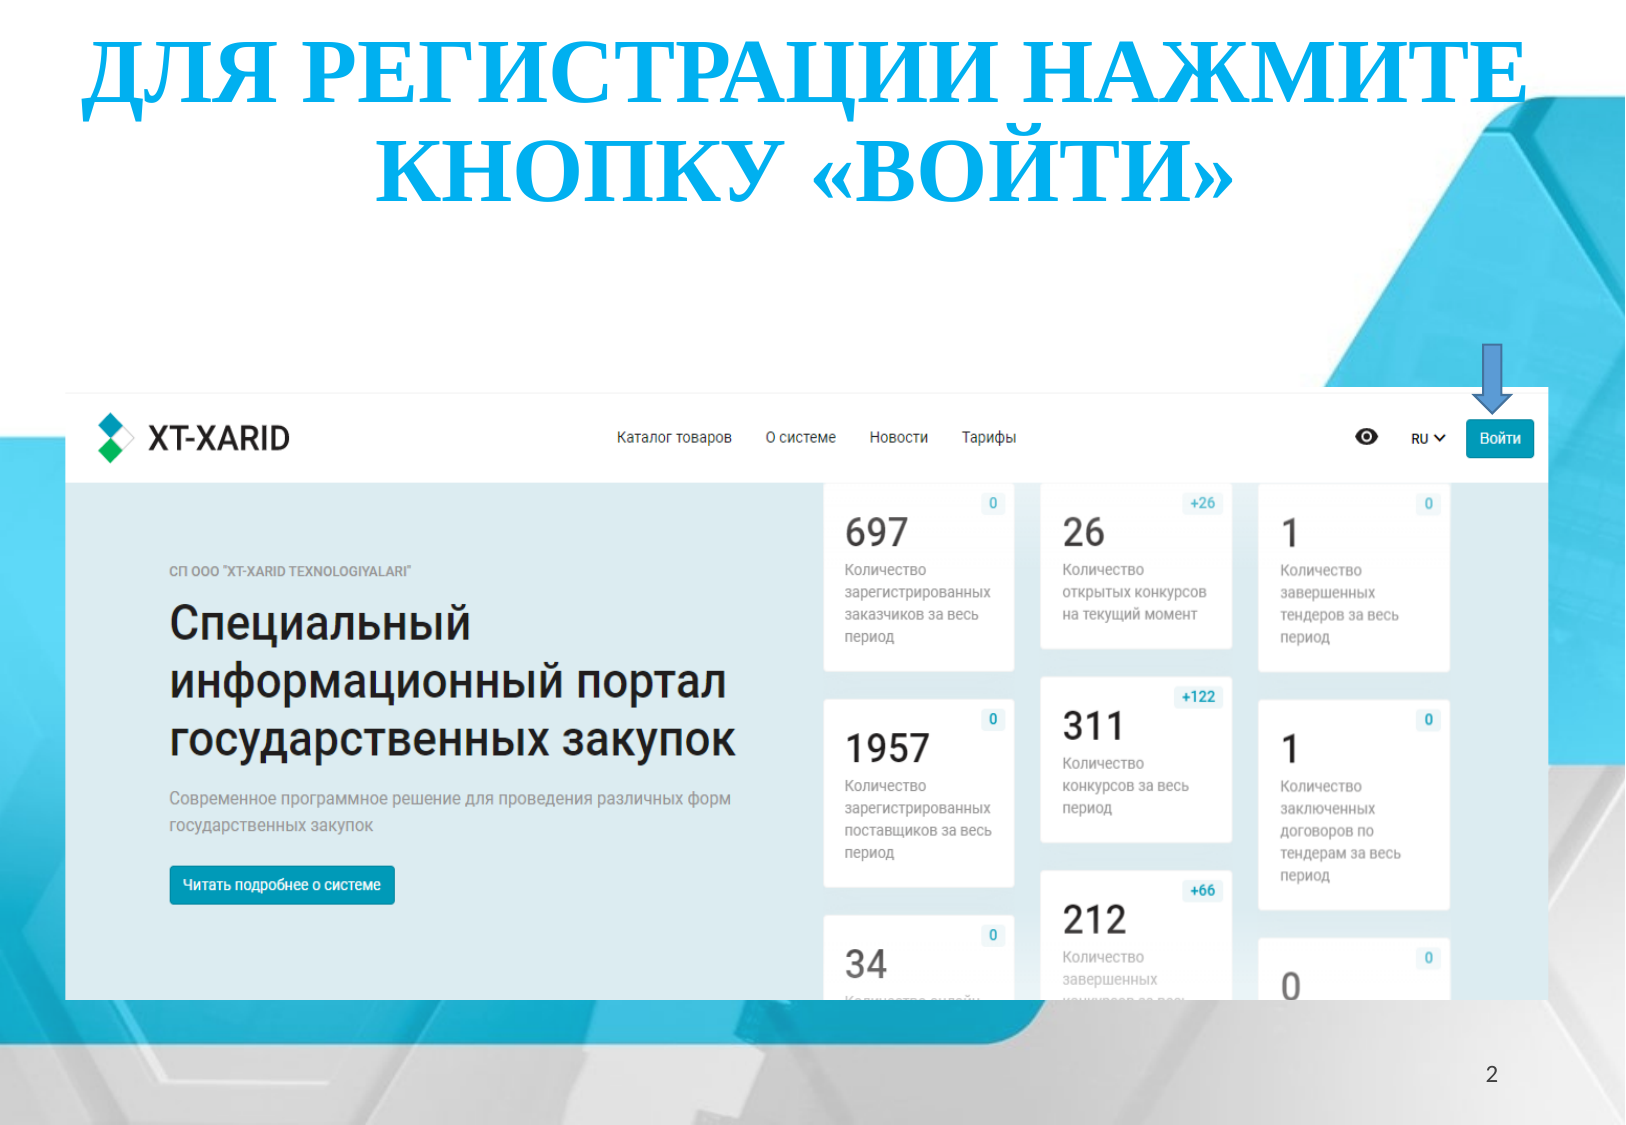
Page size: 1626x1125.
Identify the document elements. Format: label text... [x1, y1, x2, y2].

title Для регистрации нажмите кнопку «Войти» [26, 125, 1587, 229]
picture [0, 0, 1625, 1125]
slide_number 2 [1147, 1042, 1514, 1103]
text_box [1482, 343, 1503, 387]
